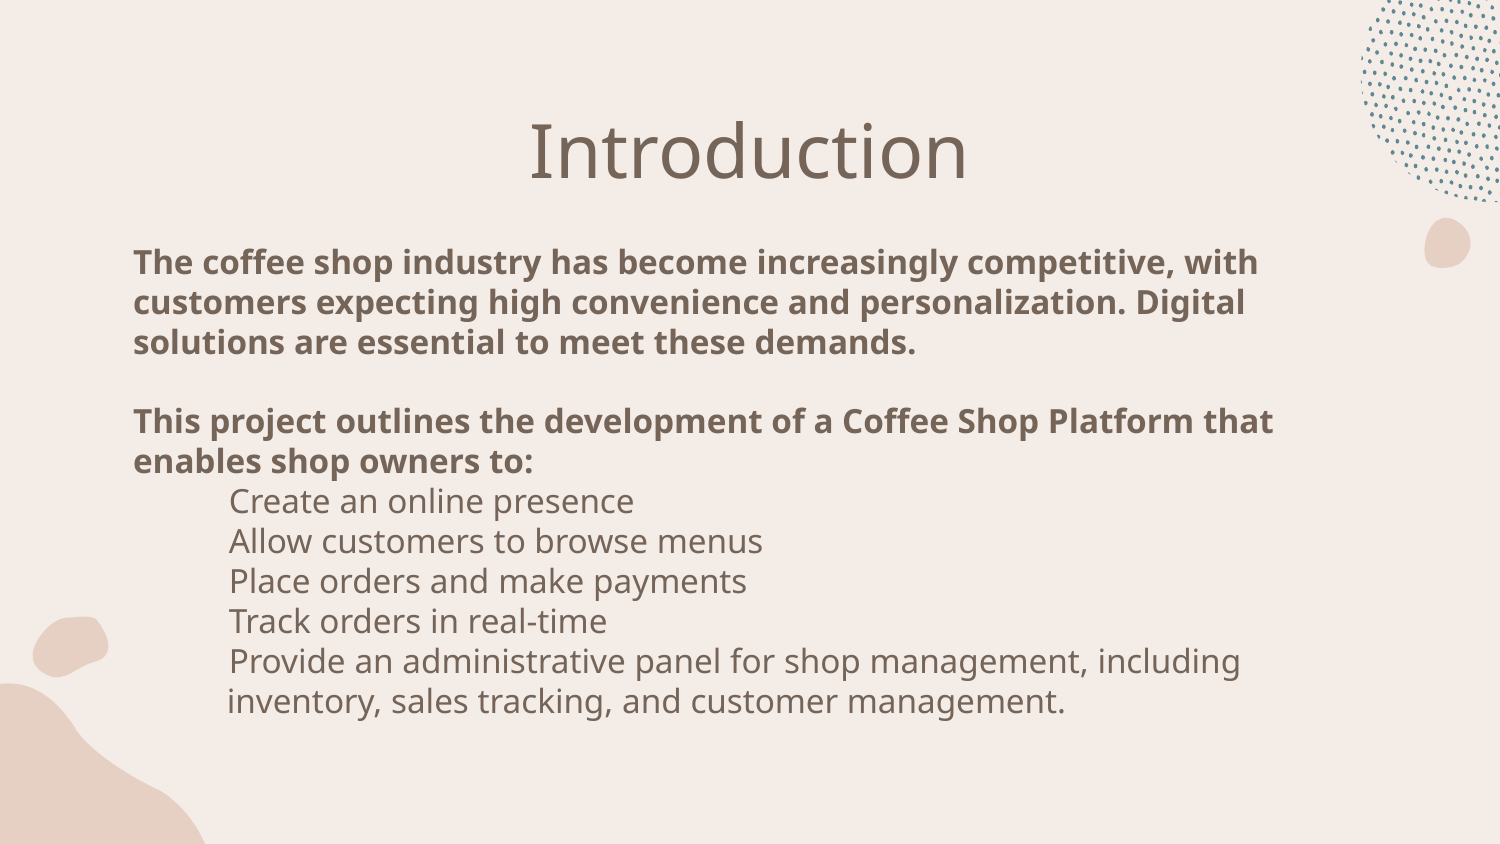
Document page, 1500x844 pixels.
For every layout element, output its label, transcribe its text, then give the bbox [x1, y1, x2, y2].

title Introduction [118, 88, 1382, 203]
list The coffee shop industry has become increasingly competitive, with customers expecting high convenience and personalization. Digital solutions are essential to meet these demands. This project outlines the development of a Coffee Shop Platform that enables shop owners to: Create an online presence Allow customers to browse menus Place orders and make payments Track orders in real-time Provide an administrative panel for shop management, including inventory, sales tracking, and customer management. [118, 226, 1382, 756]
